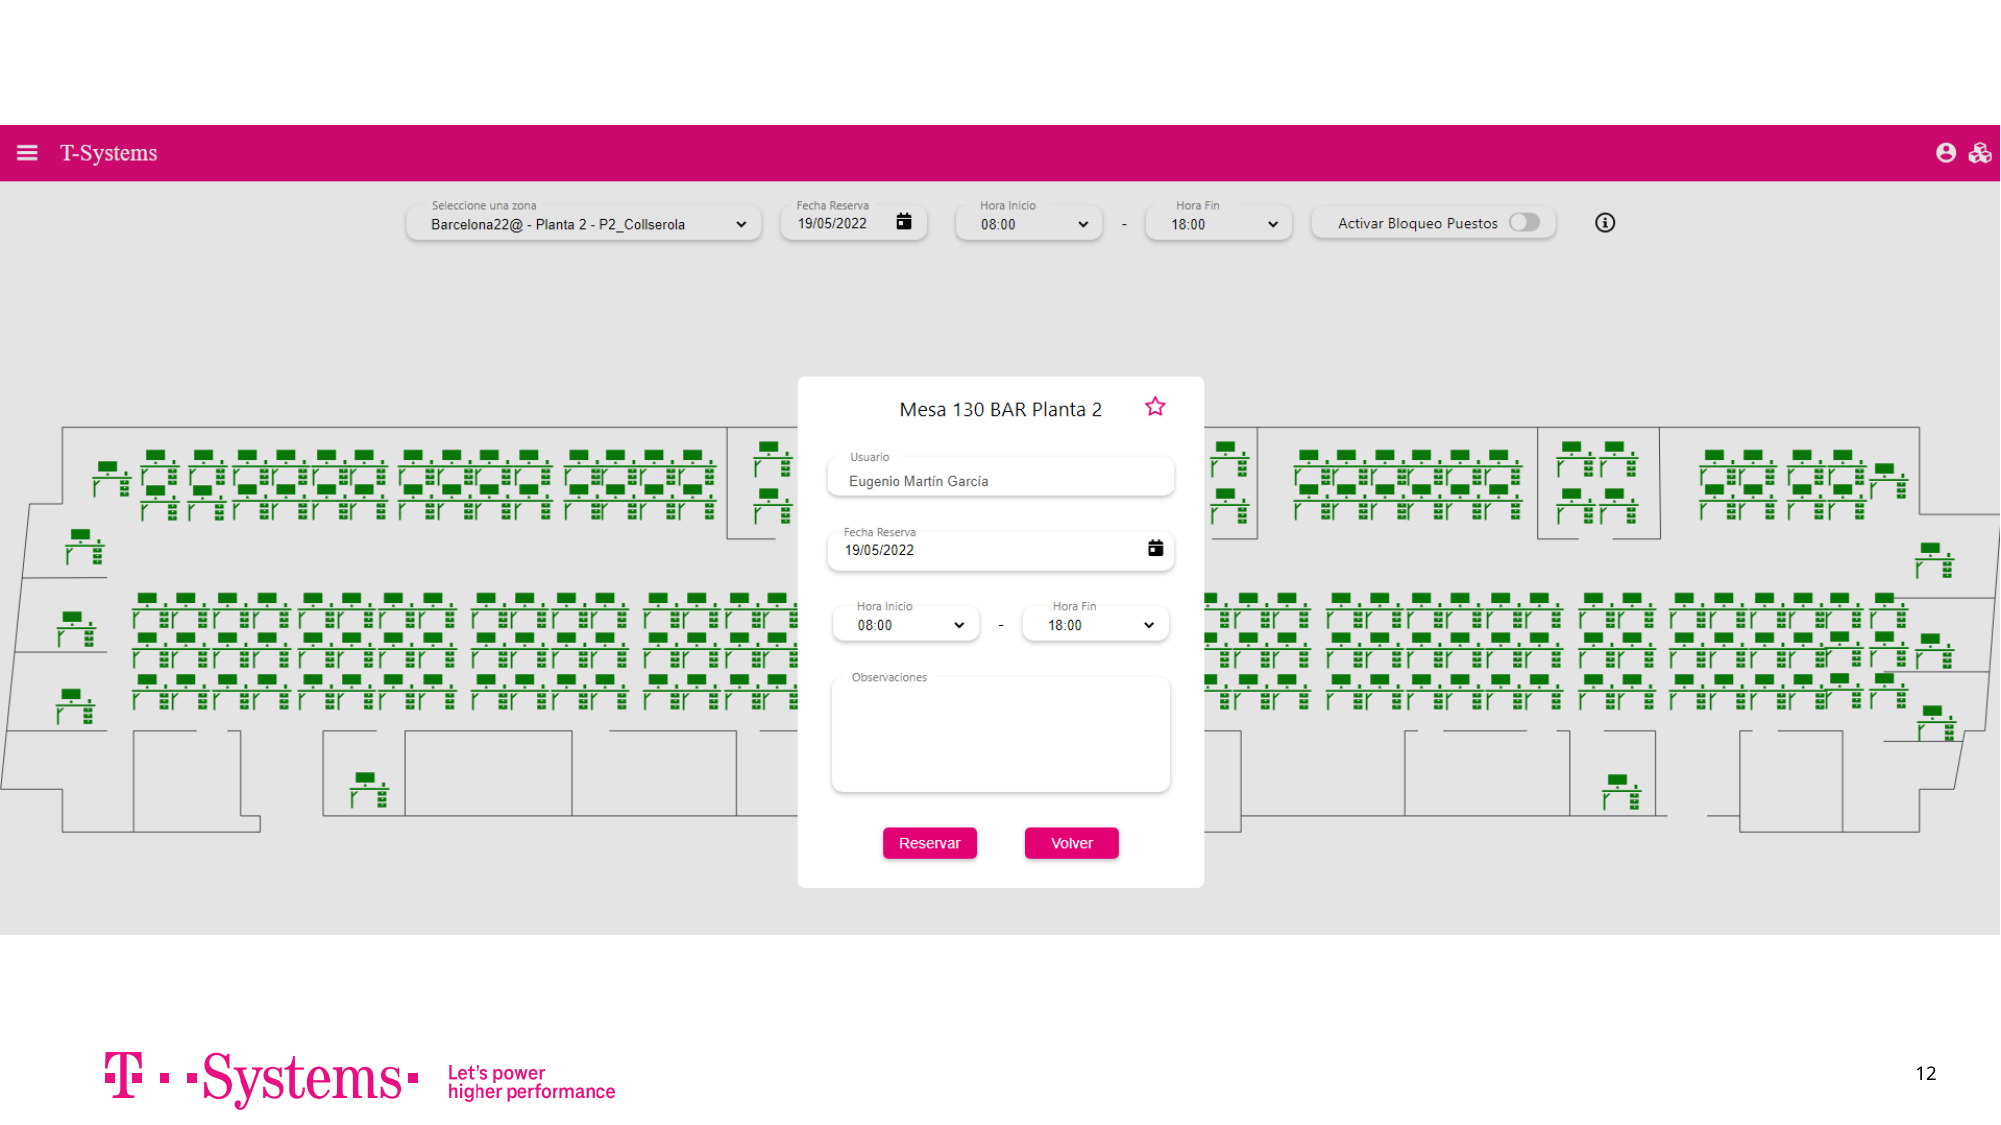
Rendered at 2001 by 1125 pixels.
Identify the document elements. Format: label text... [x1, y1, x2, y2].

picture [0, 125, 2000, 935]
slide_number 12 [1915, 1047, 1957, 1101]
